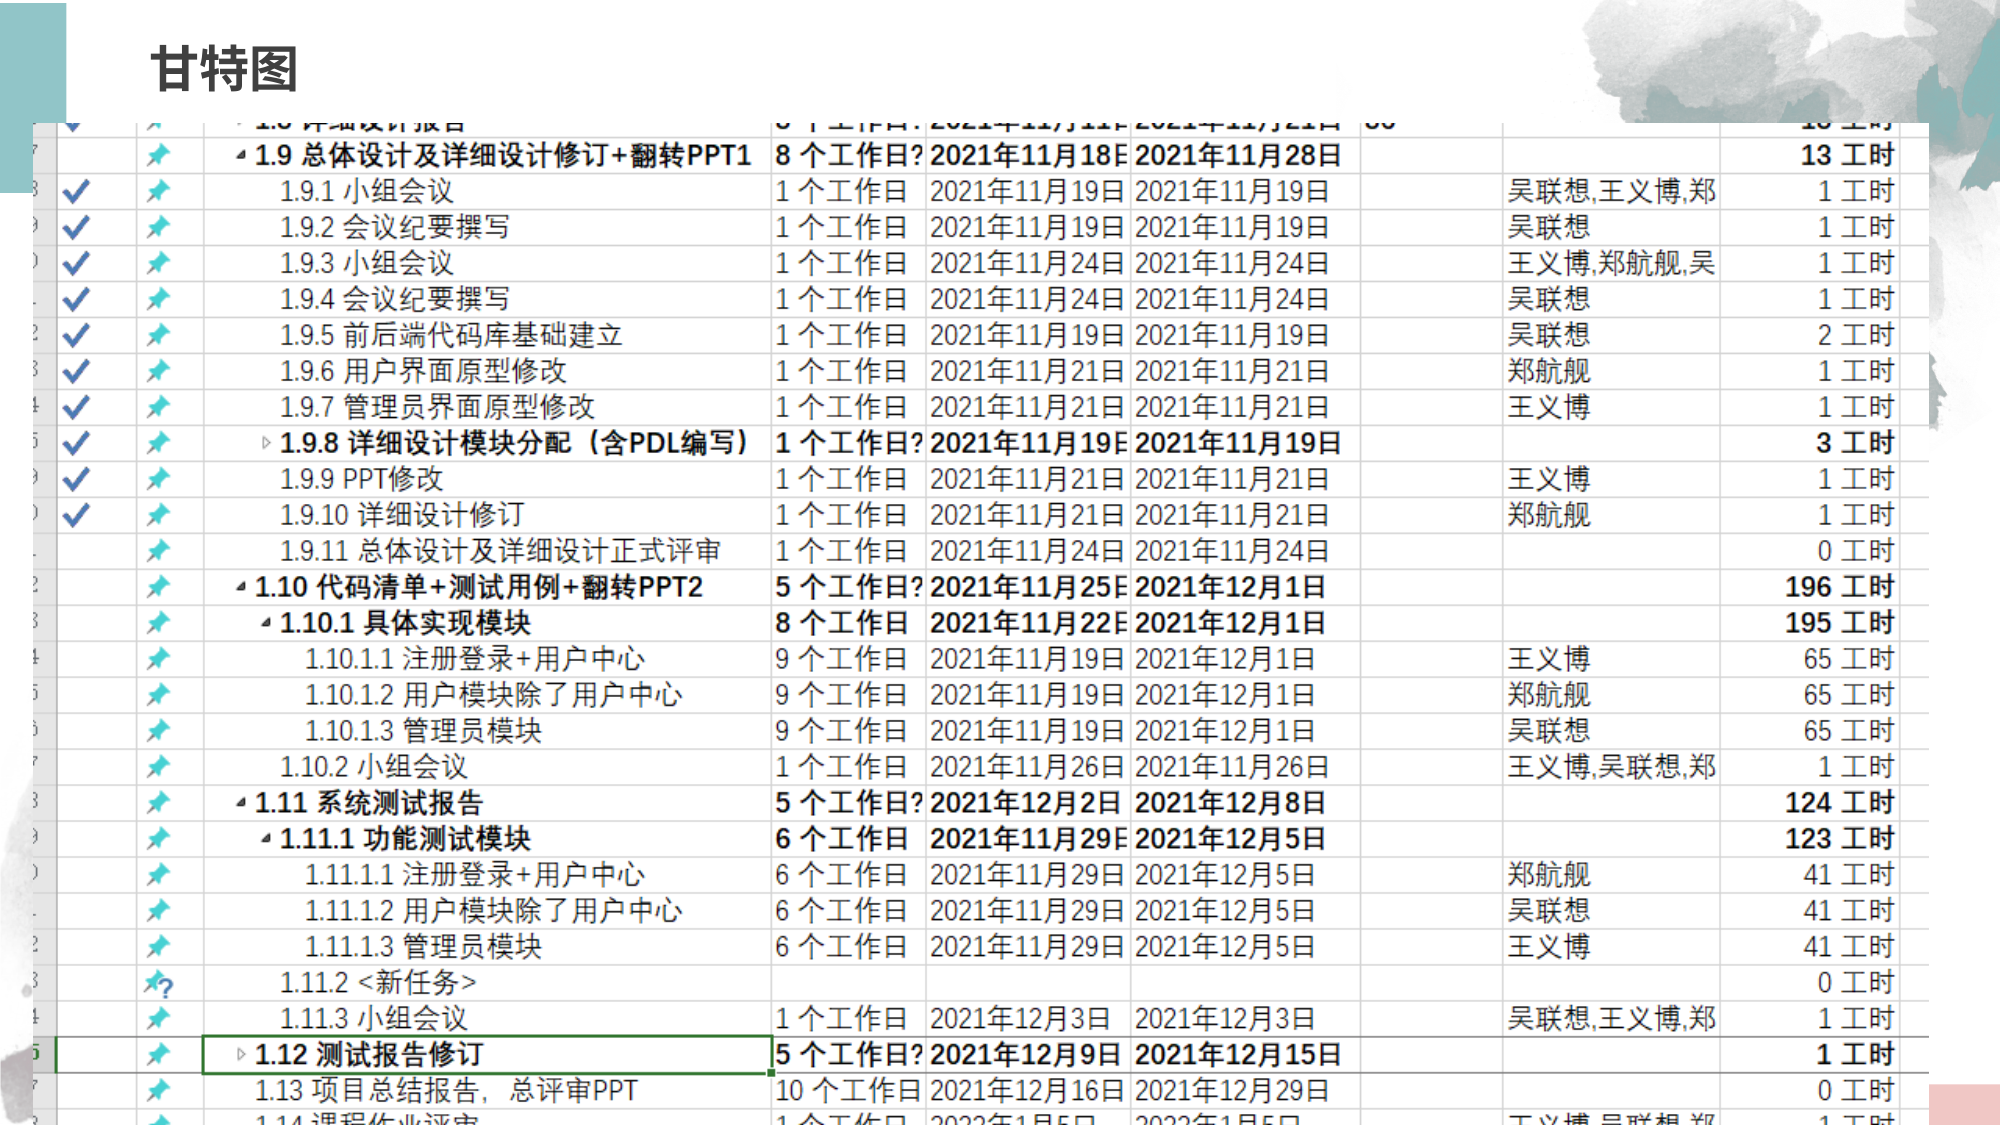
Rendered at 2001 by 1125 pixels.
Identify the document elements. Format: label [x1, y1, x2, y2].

picture [33, 123, 1929, 1125]
text_box [0, 0, 2000, 1125]
